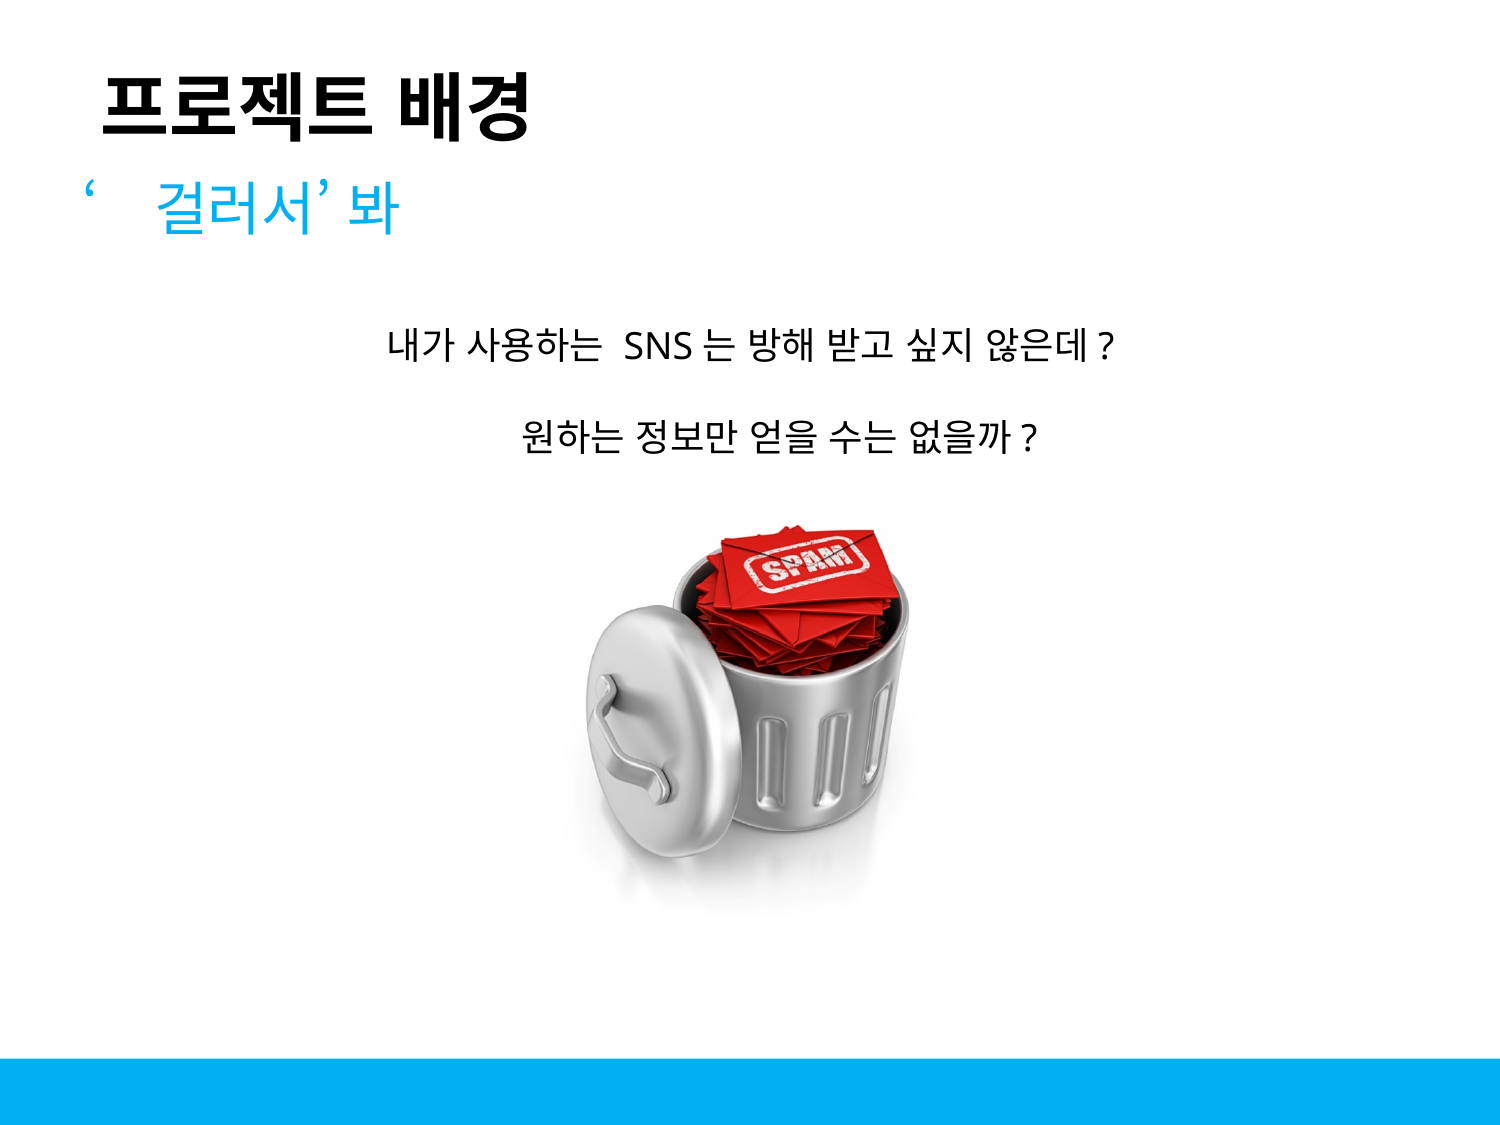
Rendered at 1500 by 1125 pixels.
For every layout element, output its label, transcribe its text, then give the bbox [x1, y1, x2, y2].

text_box 원하는 정보만 얻을 수는 없을까? [383, 406, 1176, 466]
text_box [0, 1058, 1500, 1125]
text_box ‘걸러서’ 봐 [67, 154, 1249, 261]
text_box 내가 사용하는 SNS는 방해 받고 싶지 않은데? [371, 314, 1187, 375]
text_box 프로젝트 배경 [85, 52, 551, 158]
picture [514, 462, 986, 934]
